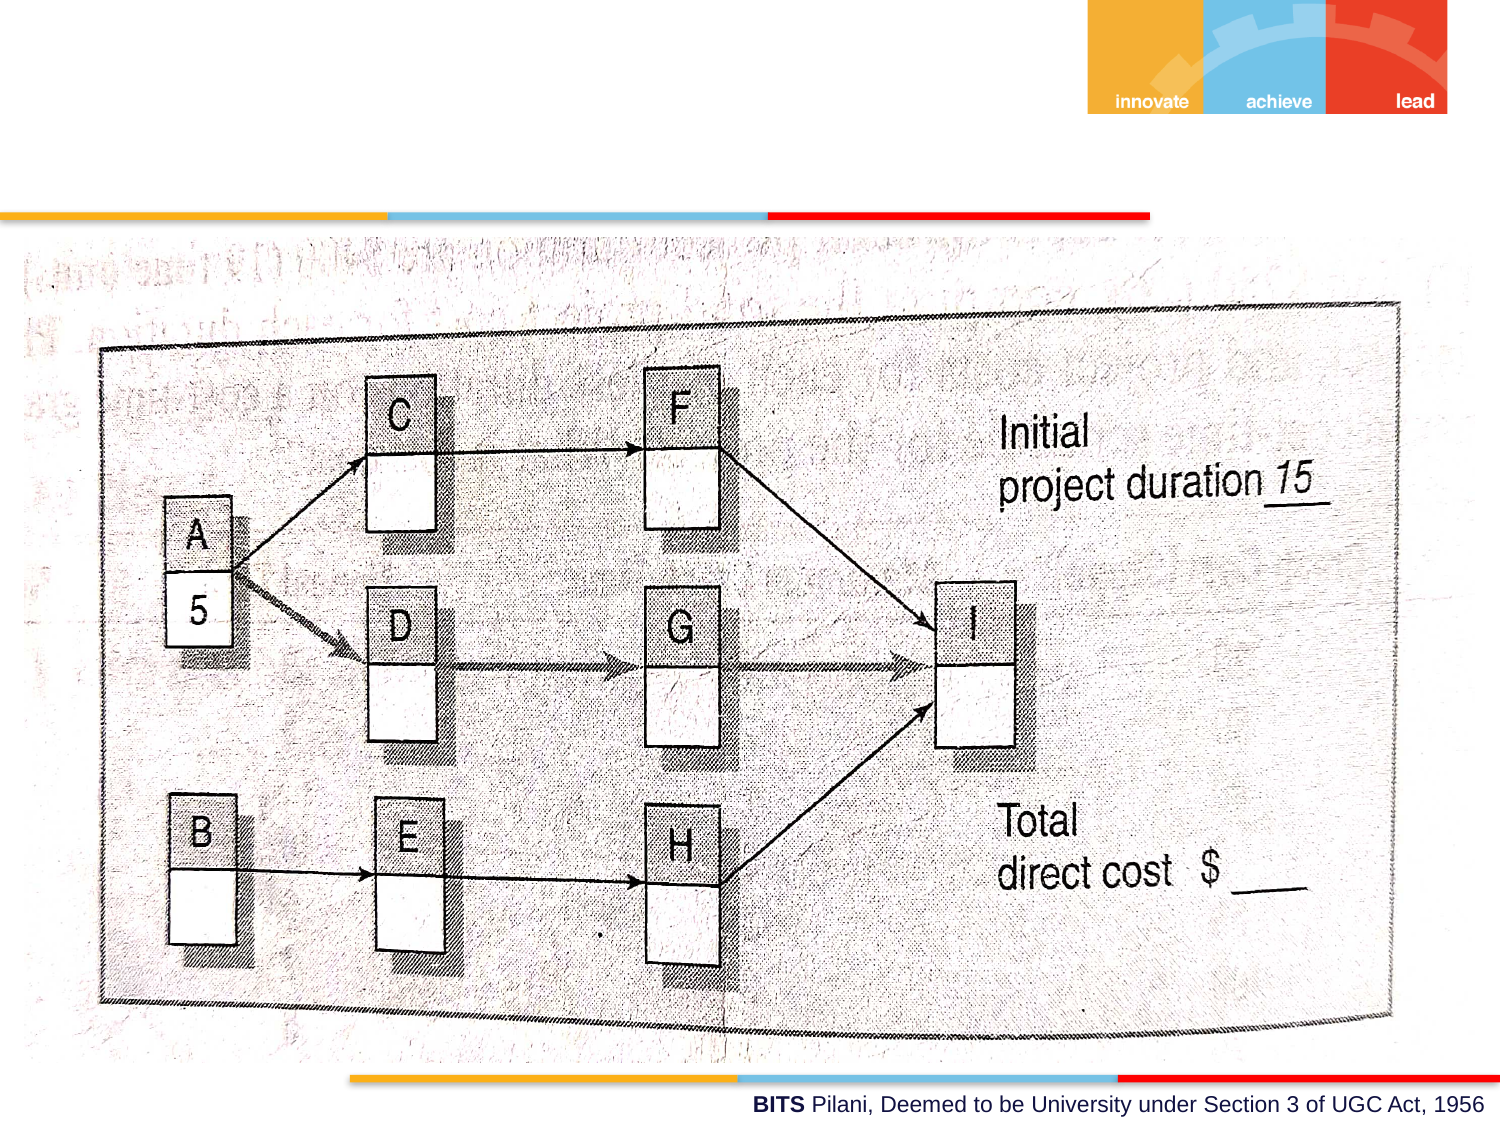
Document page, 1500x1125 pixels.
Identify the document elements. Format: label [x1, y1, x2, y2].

picture [1087, 0, 1448, 114]
picture [24, 237, 1476, 1063]
